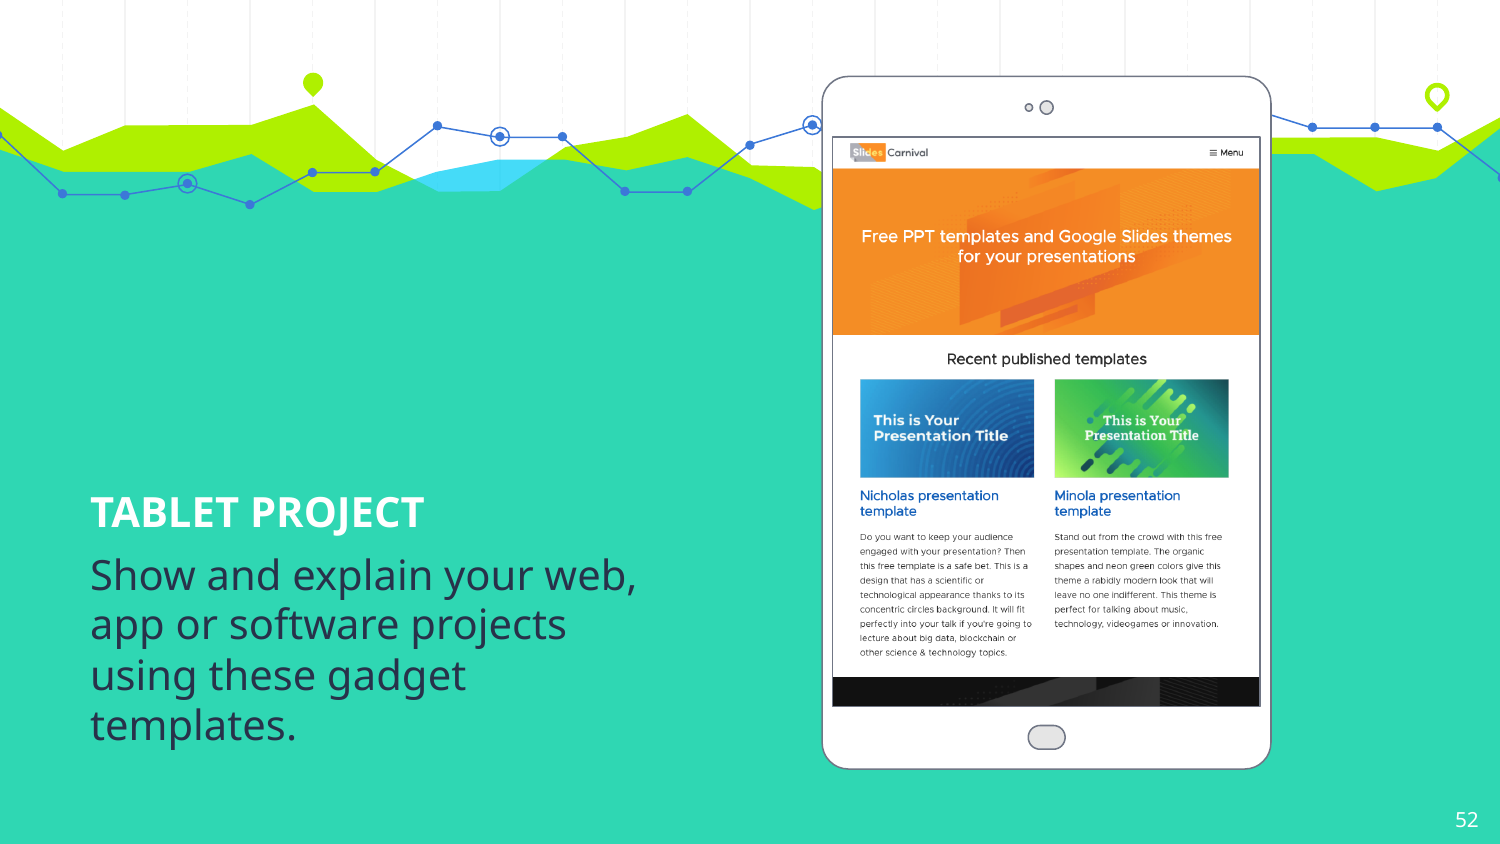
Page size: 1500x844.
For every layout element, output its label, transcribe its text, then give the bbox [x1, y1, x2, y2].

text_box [821, 76, 1272, 770]
slide_number 52 [1403, 791, 1494, 844]
picture [832, 137, 1260, 707]
list TABLET PROJECT Show and explain your web, app or software projects using these gadget templates. [75, 353, 662, 764]
